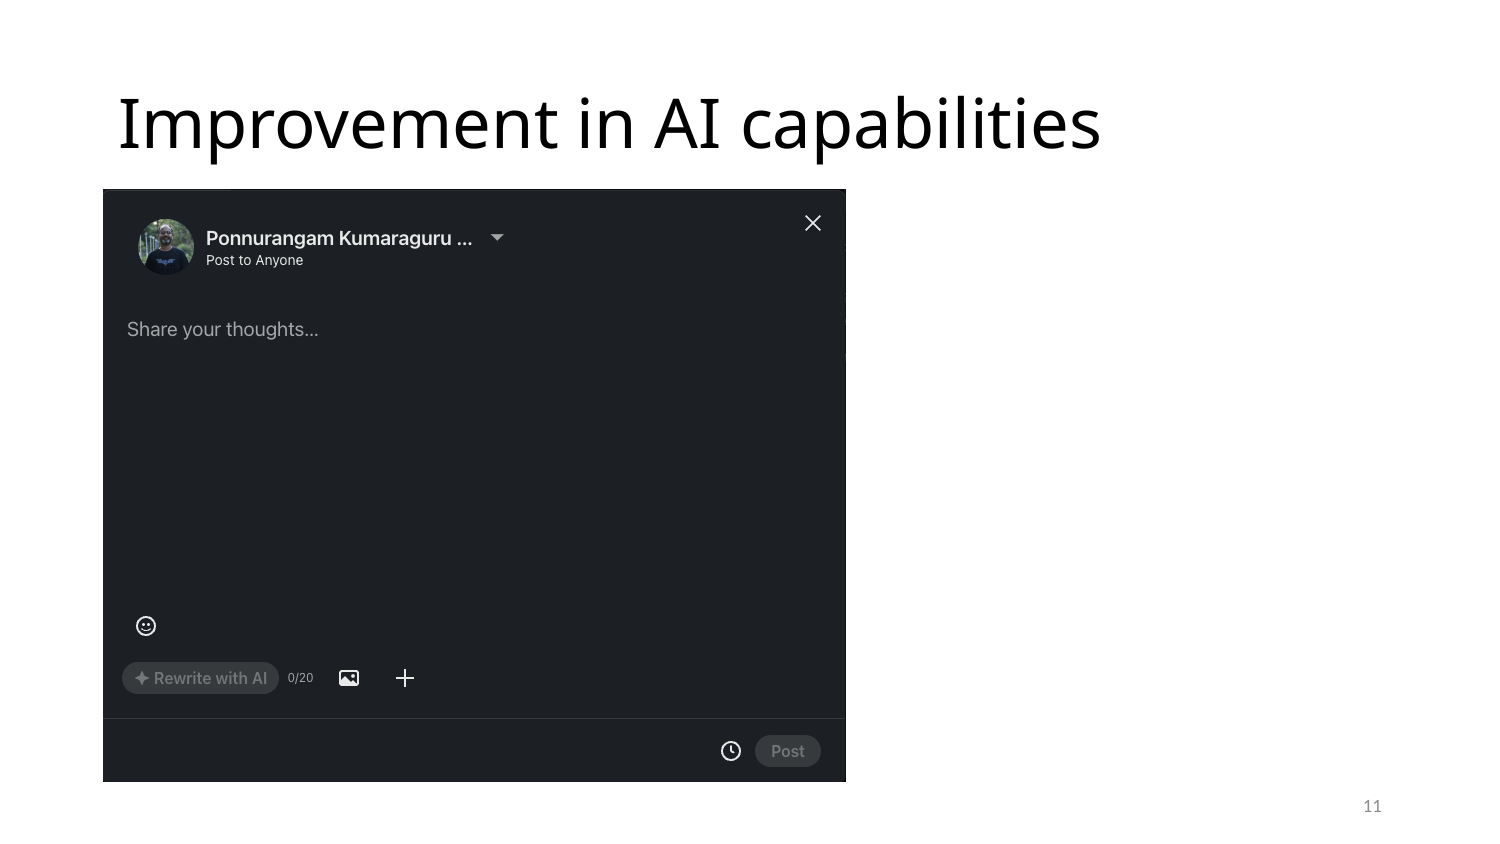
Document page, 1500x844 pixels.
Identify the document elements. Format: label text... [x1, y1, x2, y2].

title Improvement in AI capabilities [103, 44, 1397, 208]
picture [103, 189, 846, 782]
slide_number 11 [1059, 782, 1397, 827]
